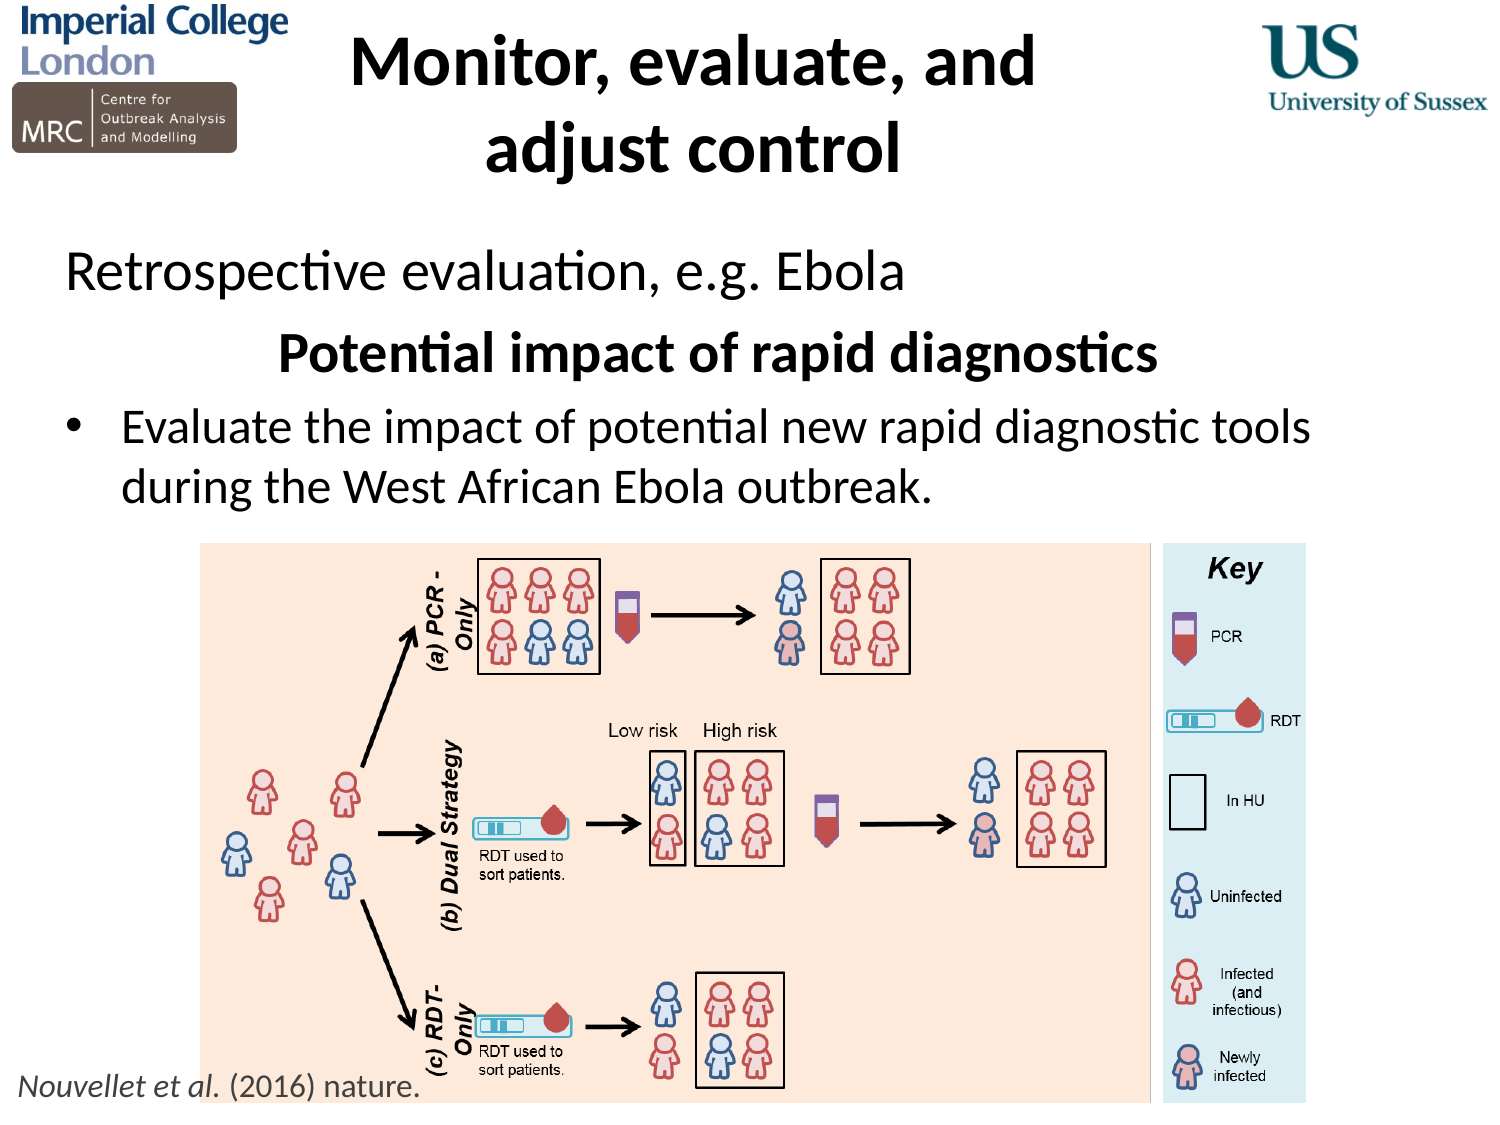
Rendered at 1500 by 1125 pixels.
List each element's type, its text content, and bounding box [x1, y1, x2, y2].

picture [22, 4, 288, 75]
picture [1262, 24, 1488, 117]
title Monitor, evaluate, and adjust control [262, 24, 1125, 175]
picture [12, 82, 237, 153]
picture [199, 538, 1314, 1113]
list Retrospective evaluation, e.g. Ebola Potential impact of rapid diagnostics Evaluate the impact of potential new rapid diagnostic tools during the West African Ebola outbreak. [50, 224, 1400, 1063]
text_box Nouvellet et al. (2016) nature. [2, 1056, 194, 1112]
